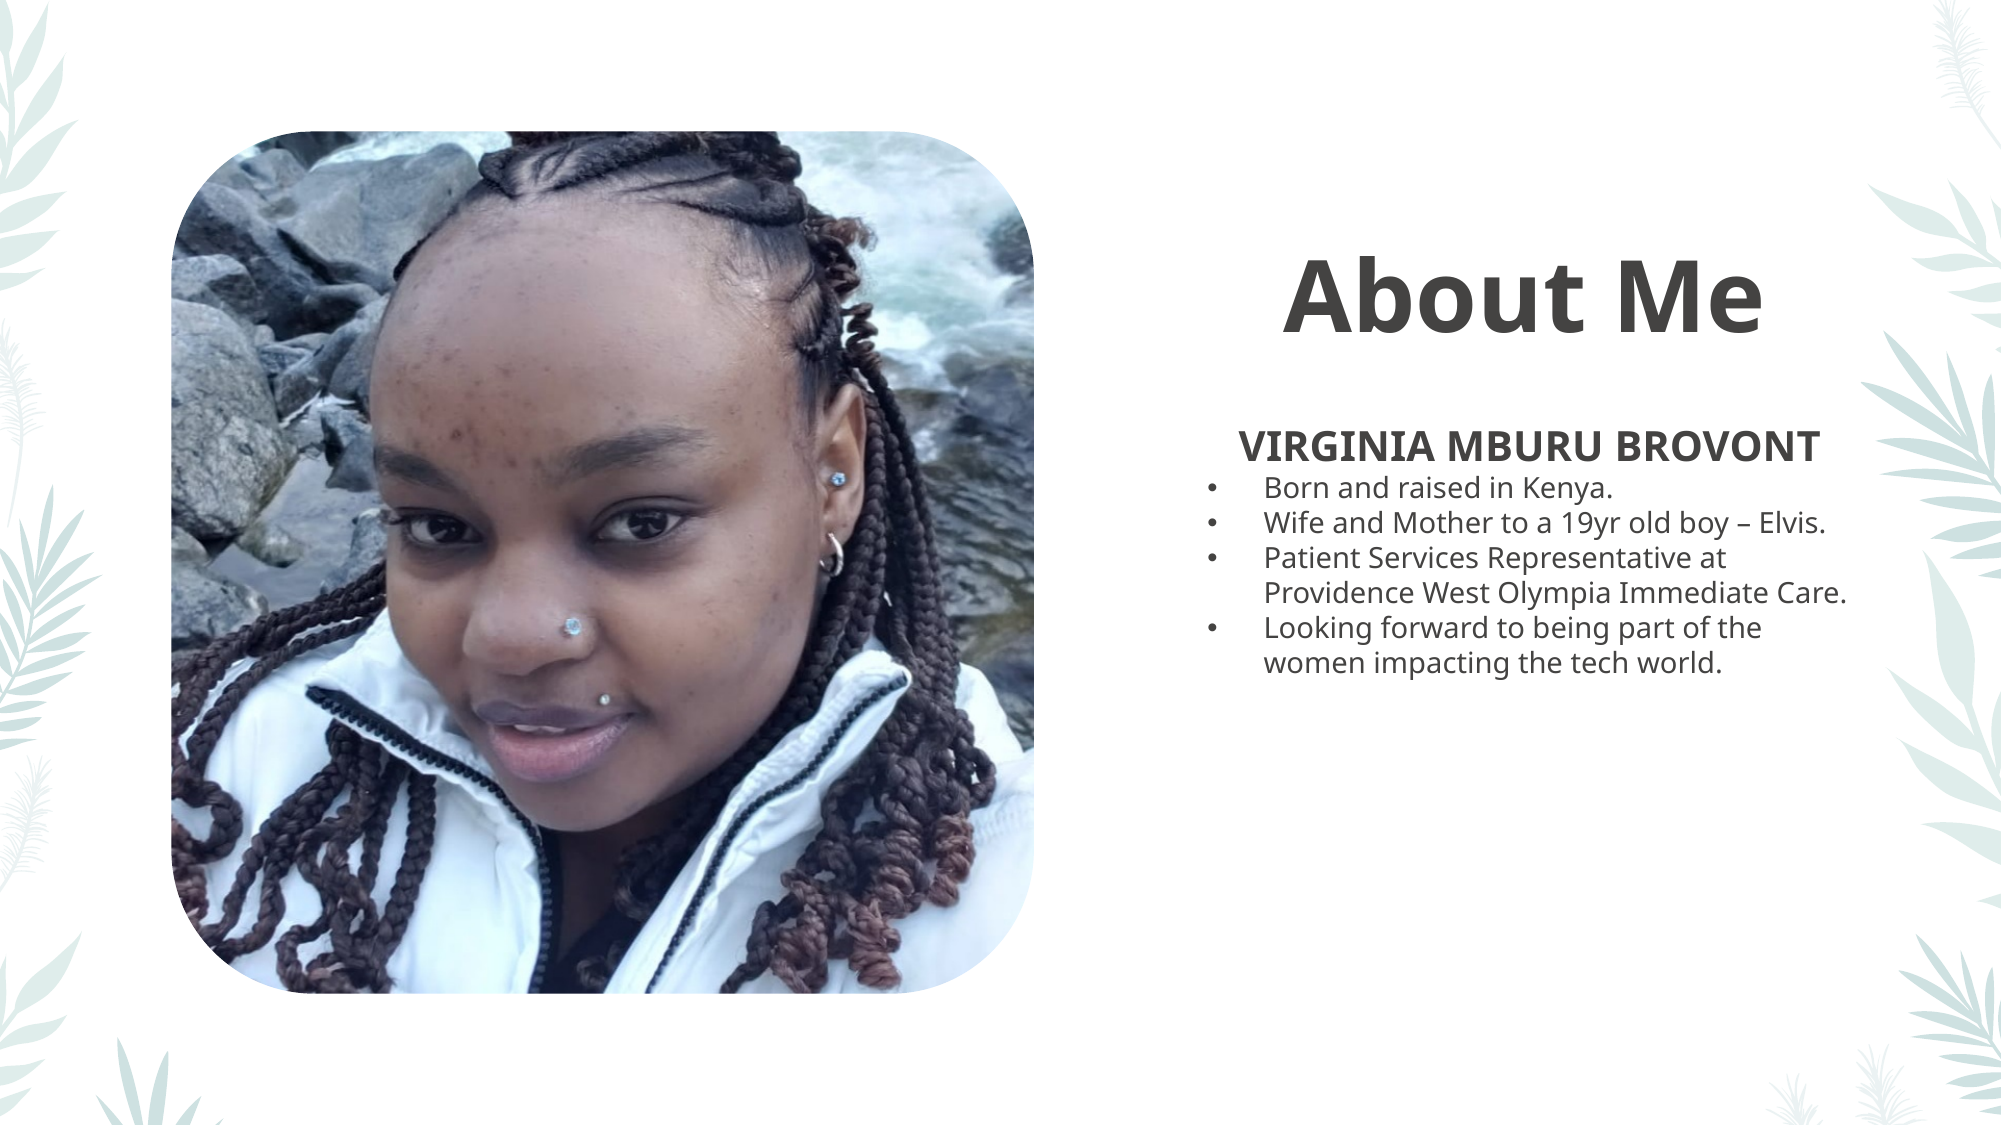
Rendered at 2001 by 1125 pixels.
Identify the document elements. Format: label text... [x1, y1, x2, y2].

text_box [1187, 411, 1868, 761]
picture [171, 131, 1034, 994]
text_box About Me [1187, 225, 1863, 361]
